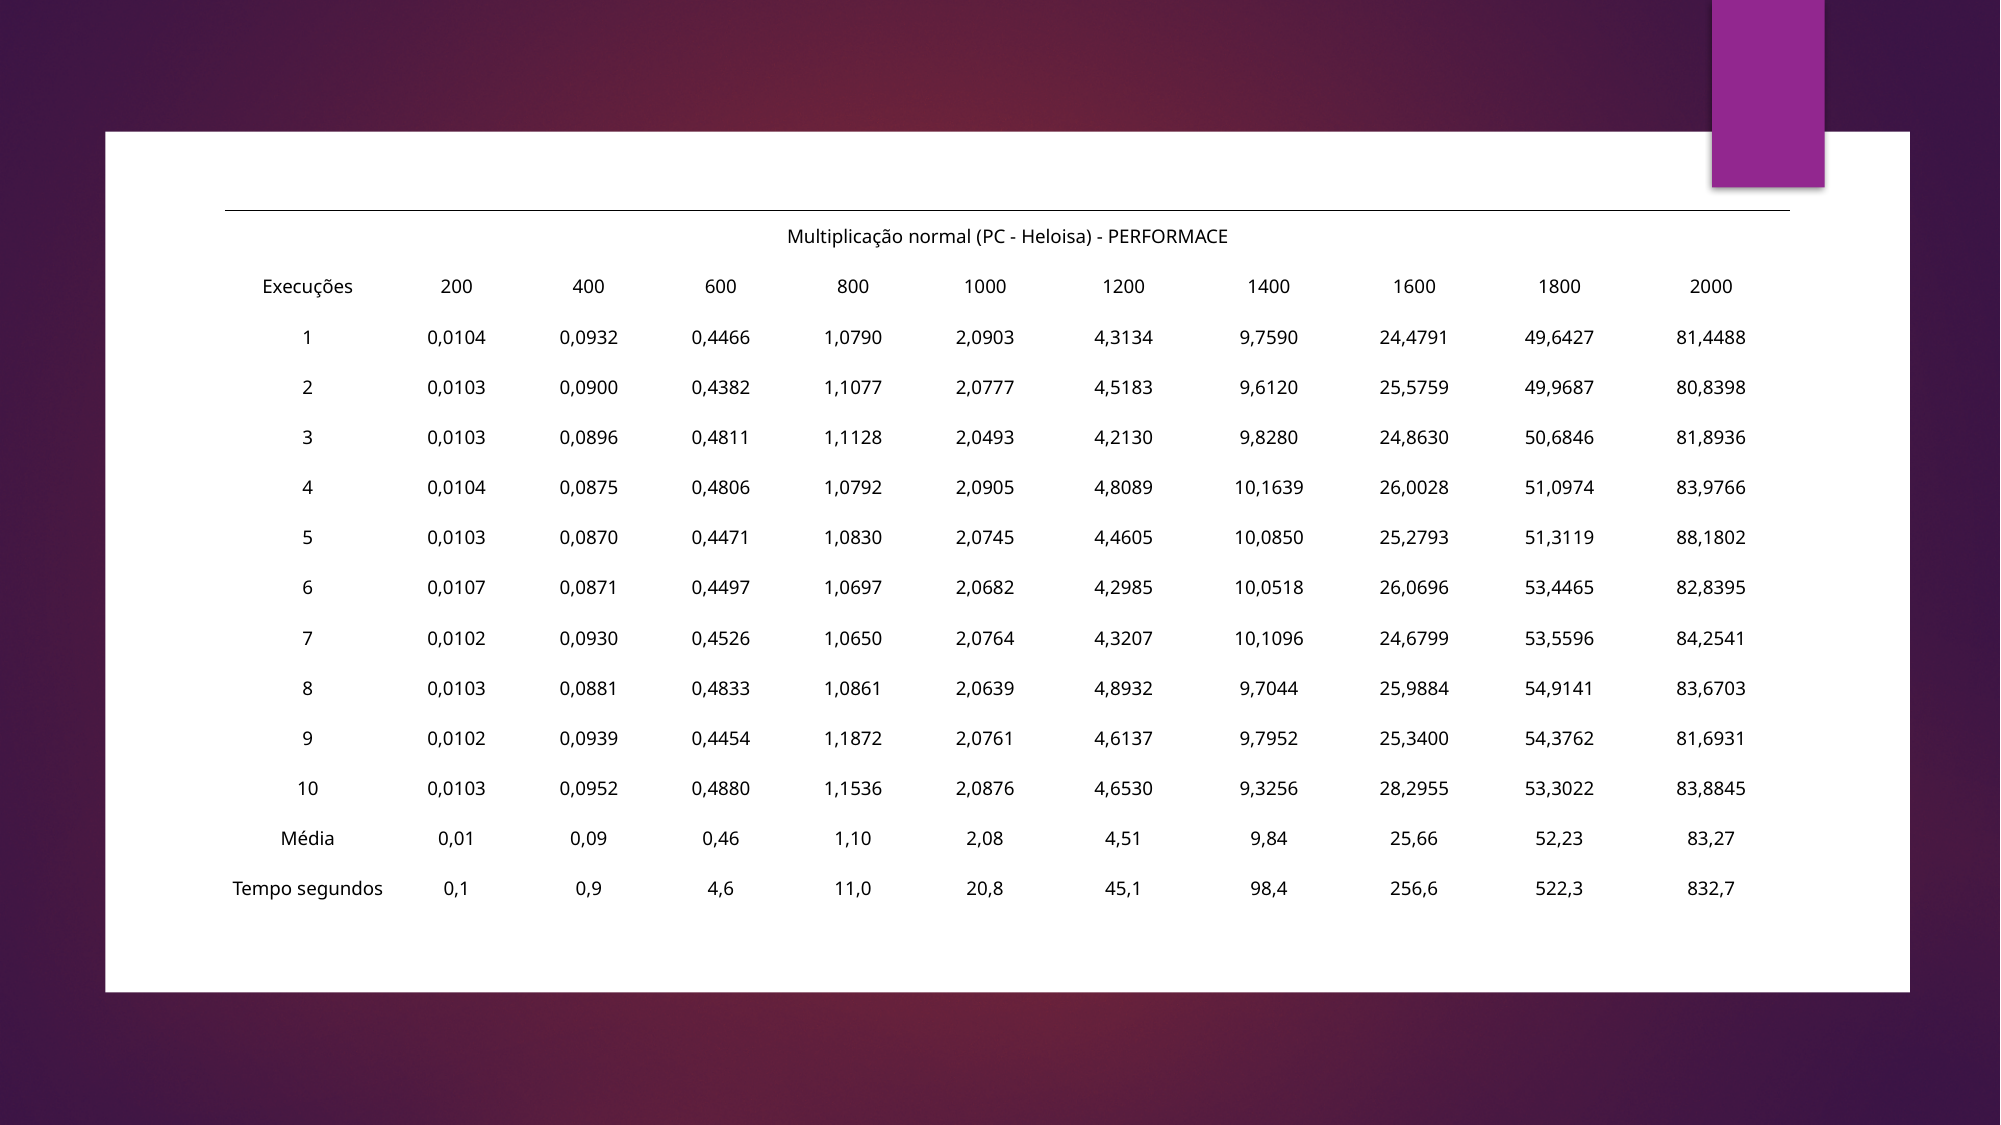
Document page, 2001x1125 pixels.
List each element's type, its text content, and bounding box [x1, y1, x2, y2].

table_cell 25,3400 [1342, 712, 1487, 762]
table_cell 0,0102 [391, 712, 523, 762]
table_cell 45,1 [1051, 863, 1196, 913]
table_cell 256,6 [1342, 863, 1487, 913]
table_cell 2,0876 [919, 762, 1051, 812]
table_cell 0,1 [391, 863, 523, 913]
table_cell 0,0875 [523, 461, 655, 512]
table_cell 4,8932 [1051, 662, 1196, 712]
table_cell 0,0900 [523, 361, 655, 411]
table_cell 2,0777 [919, 361, 1051, 411]
table_cell 0,0103 [391, 512, 523, 562]
table_cell 2,0903 [919, 311, 1051, 361]
table_cell 1,1536 [787, 762, 919, 812]
table_cell 8 [225, 662, 391, 712]
table_cell 0,4454 [655, 712, 787, 762]
table_cell 0,46 [655, 812, 787, 863]
table_cell 88,1802 [1632, 512, 1790, 562]
table_cell 9,7590 [1196, 311, 1342, 361]
table_cell 1400 [1196, 261, 1342, 311]
table_cell 24,4791 [1342, 311, 1487, 361]
table_cell Execuções [225, 261, 391, 311]
table_cell 4,51 [1051, 812, 1196, 863]
table_cell 1600 [1342, 261, 1487, 311]
table_cell 0,0103 [391, 411, 523, 461]
table_cell 52,23 [1487, 812, 1632, 863]
table_cell Tempo segundos [225, 863, 391, 913]
table_cell 0,0107 [391, 562, 523, 612]
table_cell 1,0792 [787, 461, 919, 512]
table_cell 81,4488 [1632, 311, 1790, 361]
table_cell 4,5183 [1051, 361, 1196, 411]
table_cell 1000 [919, 261, 1051, 311]
table_cell 2,0745 [919, 512, 1051, 562]
table_cell 51,0974 [1487, 461, 1632, 512]
table_cell 11,0 [787, 863, 919, 913]
table_cell 2,0682 [919, 562, 1051, 612]
table_cell 1,10 [787, 812, 919, 863]
table_cell 9,6120 [1196, 361, 1342, 411]
table_cell 1,1128 [787, 411, 919, 461]
table_cell 0,4833 [655, 662, 787, 712]
table_cell 2,0493 [919, 411, 1051, 461]
table_cell 1,0790 [787, 311, 919, 361]
table_cell 49,6427 [1487, 311, 1632, 361]
table_cell 10,0518 [1196, 562, 1342, 612]
table_cell 0,4811 [655, 411, 787, 461]
table_cell 1,1077 [787, 361, 919, 411]
table_cell 4,4605 [1051, 512, 1196, 562]
table_cell 4,3207 [1051, 612, 1196, 662]
table_cell 4,2985 [1051, 562, 1196, 612]
table_cell 0,0104 [391, 311, 523, 361]
table_cell 10,0850 [1196, 512, 1342, 562]
table_cell 80,8398 [1632, 361, 1790, 411]
table_cell 1,0830 [787, 512, 919, 562]
table_cell 522,3 [1487, 863, 1632, 913]
table_cell 2,08 [919, 812, 1051, 863]
table_cell 2,0639 [919, 662, 1051, 712]
table_cell 0,0952 [523, 762, 655, 812]
table_cell 0,4806 [655, 461, 787, 512]
table_cell 0,0102 [391, 612, 523, 662]
table_cell 0,0881 [523, 662, 655, 712]
table_cell 1,0861 [787, 662, 919, 712]
table_cell 2,0764 [919, 612, 1051, 662]
table_cell 4 [225, 461, 391, 512]
table_cell 0,0870 [523, 512, 655, 562]
table_cell 2,0761 [919, 712, 1051, 762]
table_cell 10,1639 [1196, 461, 1342, 512]
table_cell 81,6931 [1632, 712, 1790, 762]
table_cell 83,8845 [1632, 762, 1790, 812]
table_cell 0,4880 [655, 762, 787, 812]
table_cell 0,0104 [391, 461, 523, 512]
table_cell 3 [225, 411, 391, 461]
table_cell 0,4466 [655, 311, 787, 361]
table_cell 9,3256 [1196, 762, 1342, 812]
table_cell 0,0896 [523, 411, 655, 461]
table_cell 1,1872 [787, 712, 919, 762]
table_cell 0,0932 [523, 311, 655, 361]
table_cell 9,7952 [1196, 712, 1342, 762]
text_box [1711, 0, 1825, 188]
text_box [104, 130, 1911, 994]
table_cell 54,9141 [1487, 662, 1632, 712]
table_cell 0,0103 [391, 762, 523, 812]
table_cell 0,4497 [655, 562, 787, 612]
table_cell 24,8630 [1342, 411, 1487, 461]
table_cell 26,0028 [1342, 461, 1487, 512]
table_cell 0,4382 [655, 361, 787, 411]
table_cell 600 [655, 261, 787, 311]
table_cell 0,09 [523, 812, 655, 863]
table_header Multiplicação normal (PC - Heloisa) - PERFORMACE [225, 211, 1790, 261]
table_cell 54,3762 [1487, 712, 1632, 762]
table_cell 25,66 [1342, 812, 1487, 863]
table_cell 83,27 [1632, 812, 1790, 863]
table_cell 0,4526 [655, 612, 787, 662]
table_cell 53,3022 [1487, 762, 1632, 812]
table_cell 98,4 [1196, 863, 1342, 913]
table_cell 83,9766 [1632, 461, 1790, 512]
table_cell 0,01 [391, 812, 523, 863]
table_cell 53,5596 [1487, 612, 1632, 662]
table_cell 2000 [1632, 261, 1790, 311]
table_cell 51,3119 [1487, 512, 1632, 562]
table_cell 832,7 [1632, 863, 1790, 913]
table_cell 400 [523, 261, 655, 311]
table_cell 84,2541 [1632, 612, 1790, 662]
table_cell 0,0103 [391, 662, 523, 712]
table_cell 82,8395 [1632, 562, 1790, 612]
table_cell 7 [225, 612, 391, 662]
table_cell 9,8280 [1196, 411, 1342, 461]
table_cell 1 [225, 311, 391, 361]
table_cell 2 [225, 361, 391, 411]
table_cell 6 [225, 562, 391, 612]
table_cell 9 [225, 712, 391, 762]
table_cell 10,1096 [1196, 612, 1342, 662]
table_cell 4,6137 [1051, 712, 1196, 762]
table_cell 0,0103 [391, 361, 523, 411]
table_cell 4,3134 [1051, 311, 1196, 361]
table_cell 1,0650 [787, 612, 919, 662]
table_cell 800 [787, 261, 919, 311]
table_cell 1200 [1051, 261, 1196, 311]
table_cell 83,6703 [1632, 662, 1790, 712]
table_cell 5 [225, 512, 391, 562]
table_cell 28,2955 [1342, 762, 1487, 812]
table_cell 0,0930 [523, 612, 655, 662]
table_cell 1,0697 [787, 562, 919, 612]
table_cell 4,6 [655, 863, 787, 913]
table_cell 0,9 [523, 863, 655, 913]
table_cell 10 [225, 762, 391, 812]
table_cell 81,8936 [1632, 411, 1790, 461]
table_cell 53,4465 [1487, 562, 1632, 612]
table_cell 4,6530 [1051, 762, 1196, 812]
table_cell 25,5759 [1342, 361, 1487, 411]
table_cell 24,6799 [1342, 612, 1487, 662]
table_cell 50,6846 [1487, 411, 1632, 461]
table_cell 4,2130 [1051, 411, 1196, 461]
table_cell 0,0871 [523, 562, 655, 612]
table_cell 20,8 [919, 863, 1051, 913]
table_cell 0,4471 [655, 512, 787, 562]
table_cell 49,9687 [1487, 361, 1632, 411]
table_cell 4,8089 [1051, 461, 1196, 512]
table_cell 9,7044 [1196, 662, 1342, 712]
table_cell 25,2793 [1342, 512, 1487, 562]
table_cell 25,9884 [1342, 662, 1487, 712]
table_cell 1800 [1487, 261, 1632, 311]
text_box [0, 0, 2000, 1125]
table_cell 2,0905 [919, 461, 1051, 512]
table_cell 200 [391, 261, 523, 311]
table_cell Média [225, 812, 391, 863]
table_cell 9,84 [1196, 812, 1342, 863]
table_cell 0,0939 [523, 712, 655, 762]
table_cell 26,0696 [1342, 562, 1487, 612]
